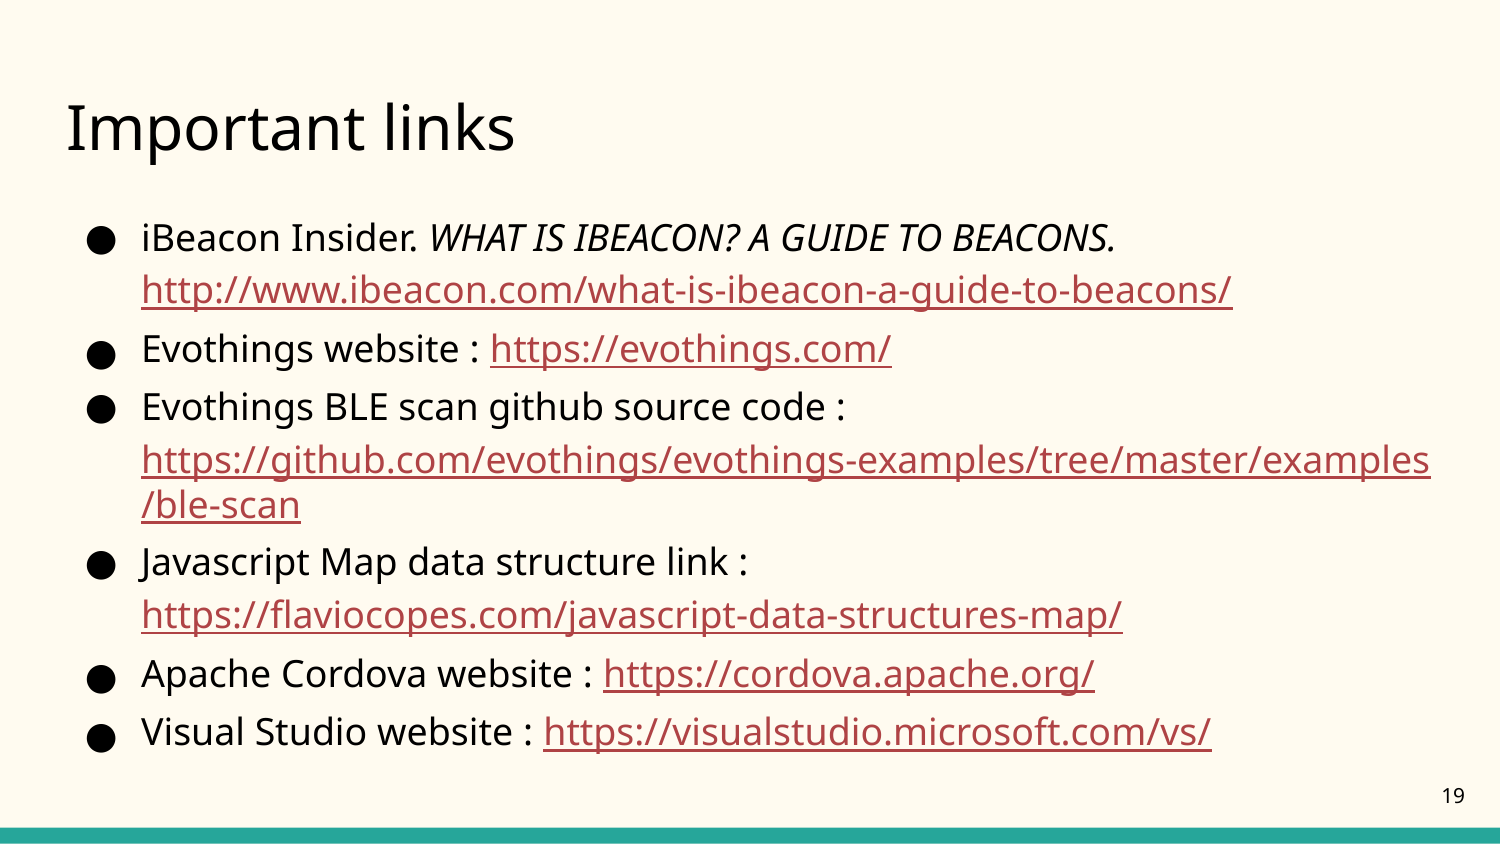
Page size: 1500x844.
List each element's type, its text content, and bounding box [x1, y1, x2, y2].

list iBeacon Insider. WHAT IS IBEACON? A GUIDE TO BEACONS. http://www.ibeacon.com/what-is-ibeacon-a-guide-to-beacons/ Evothings website : https://evothings.com/ Evothings BLE scan github source code : https://github.com/evothings/evothings-examples/tree/master/examples/ble-scan Javascript Map data structure link : https://flaviocopes.com/javascript-data-structures-map/ Apache Cordova website : https://cordova.apache.org/ Visual Studio website : https://visualstudio.microsoft.com/vs/ [51, 192, 1449, 750]
slide_number 19 [1389, 764, 1480, 830]
title Important links [51, 72, 1449, 174]
